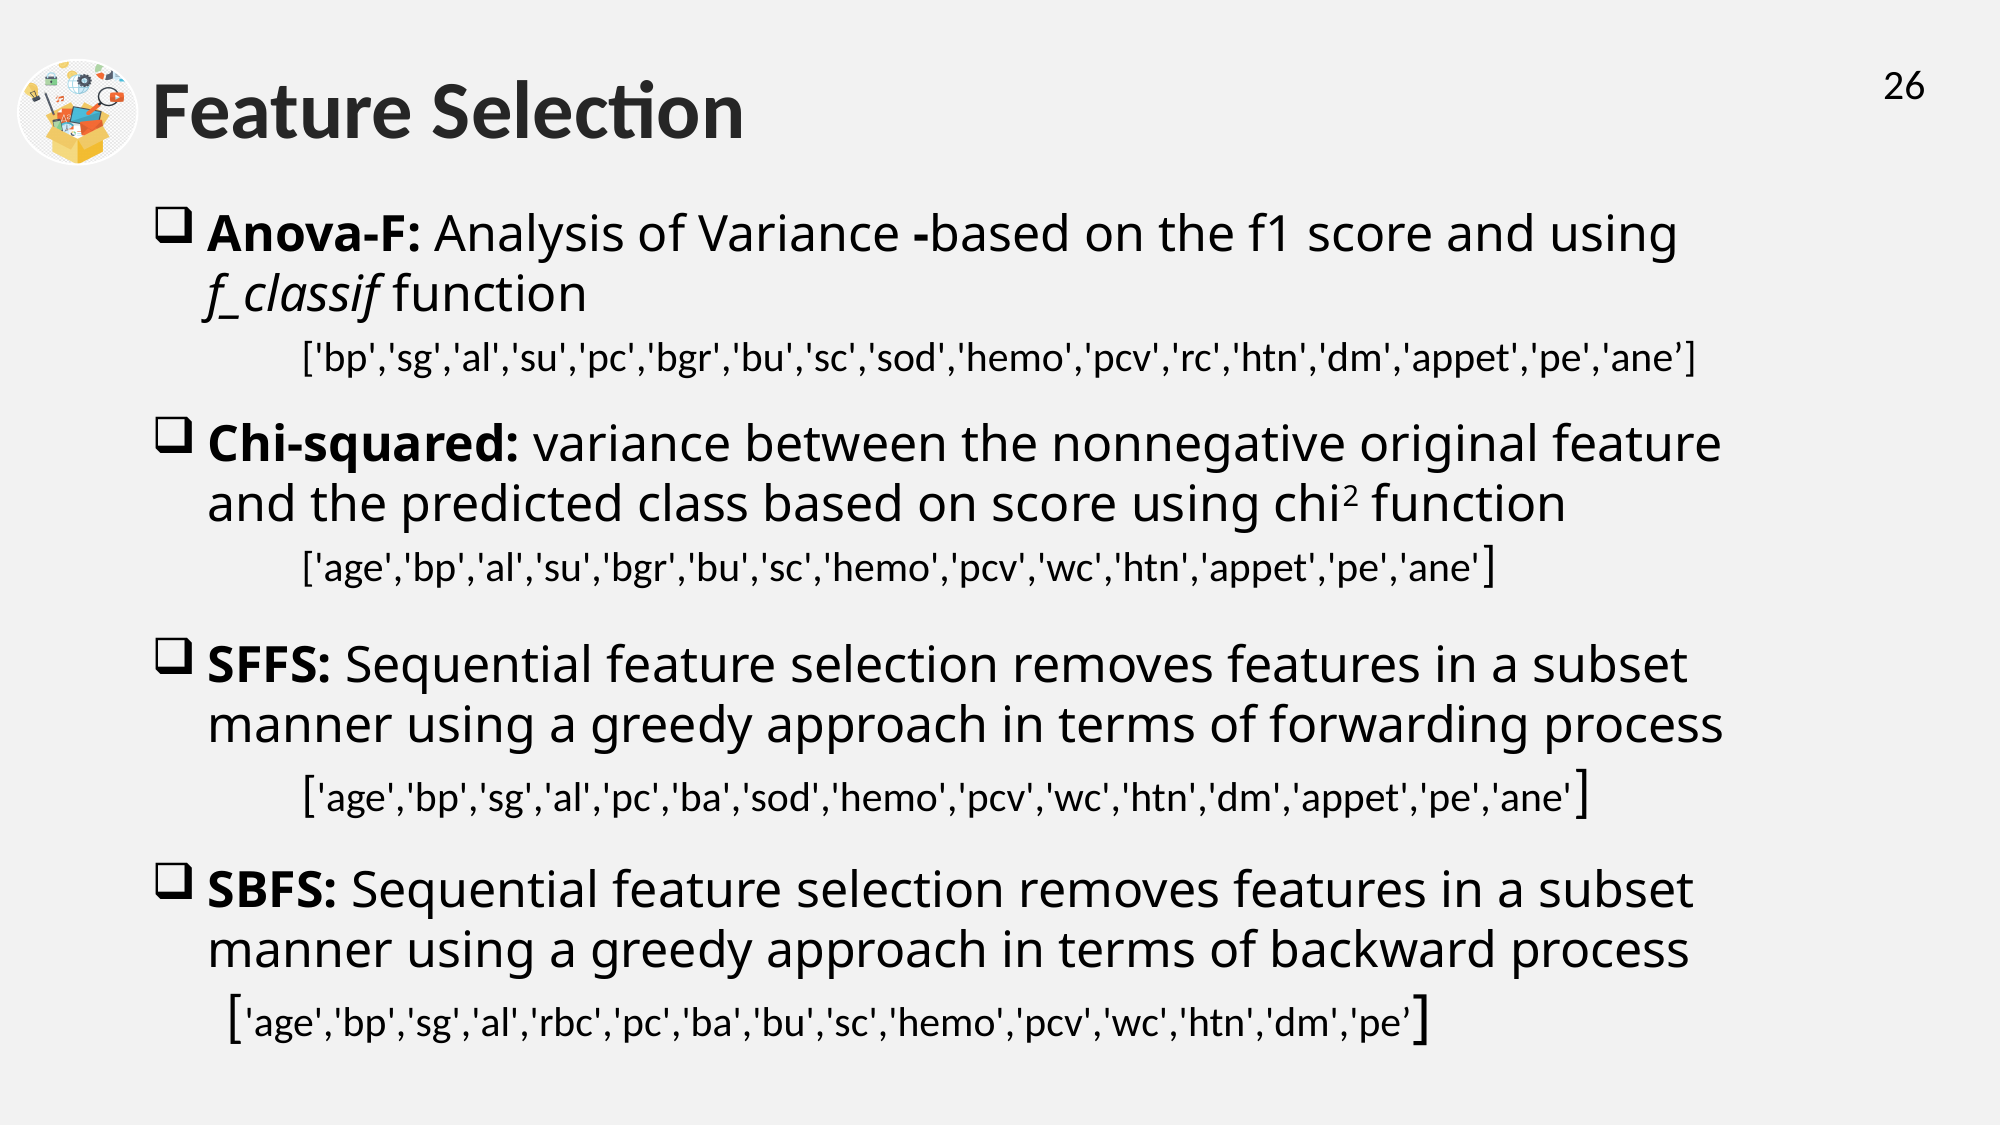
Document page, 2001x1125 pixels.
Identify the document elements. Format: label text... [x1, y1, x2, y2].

picture [1403, 551, 1776, 781]
text_box Anova-F: Analysis of Variance -based on the f1 score and using f_classif function ['bp','sg','al','su','pc','bgr','bu','sc','sod','hemo','pcv','rc','htn','dm','appet','pe','ane’] [61, 193, 1752, 404]
title Feature Selection [137, 59, 1863, 165]
text_box [16, 58, 139, 166]
text_box SBFS: Sequential feature selection removes features in a subset manner using a greedy approach in terms of backward process ['age','bp','sg','al','rbc','pc','ba','bu','sc','hemo','pcv','wc','htn','dm','pe’] [61, 850, 1752, 1055]
text_box Chi-squared: variance between the nonnegative original feature and the predicted class based on score using chi2 function ['age','bp','al','su','bgr','bu','sc','hemo','pcv','wc','htn','appet','pe','ane'] [61, 404, 1752, 625]
text_box SFFS: Sequential feature selection removes features in a subset manner using a greedy approach in terms of forwarding process ['age','bp','sg','al','pc','ba','sod','hemo','pcv','wc','htn','dm','appet','pe','ane'] [61, 625, 1752, 850]
